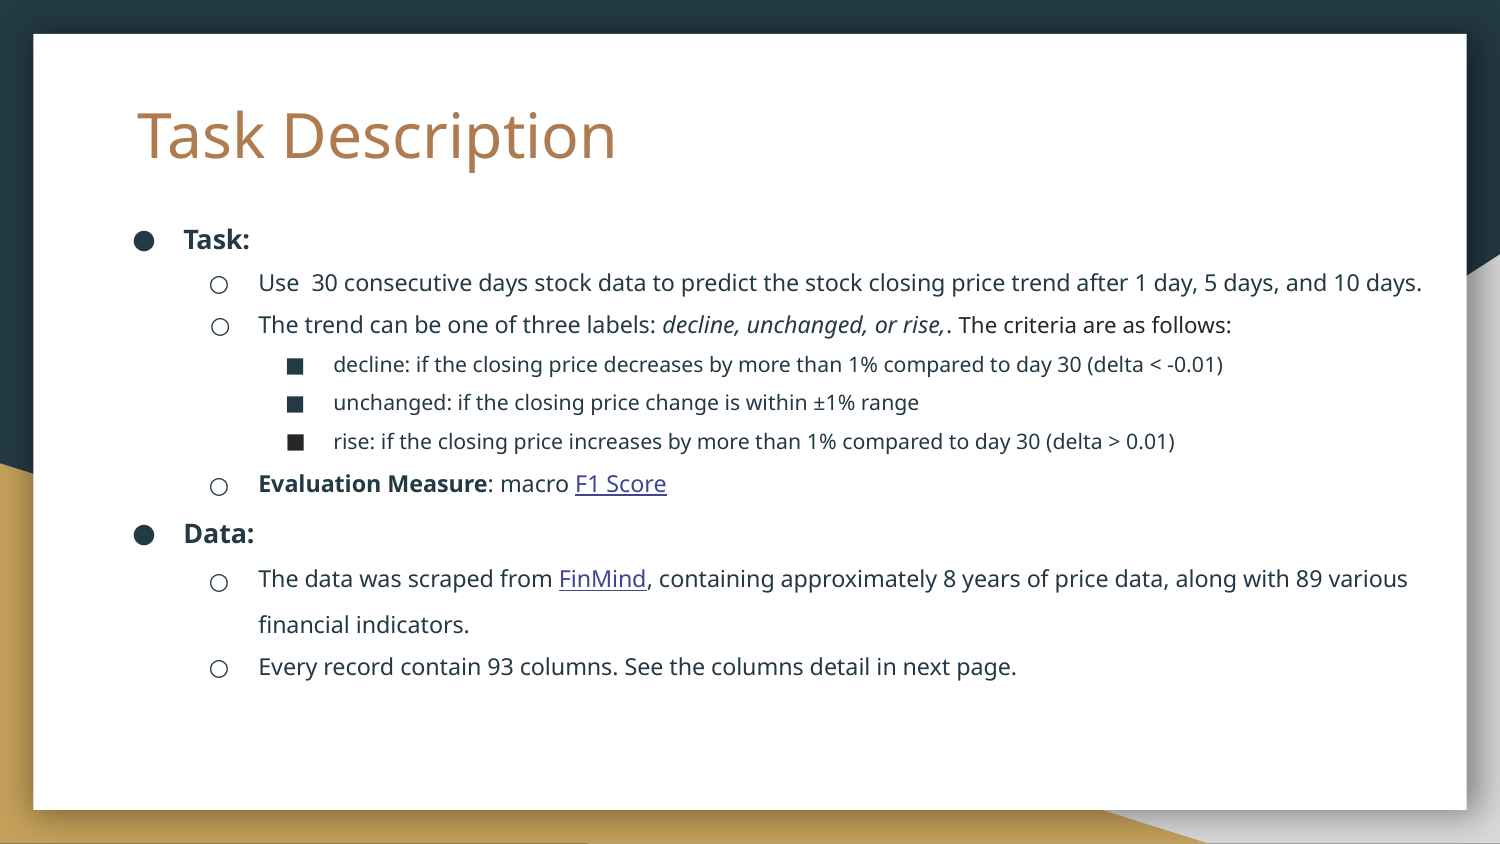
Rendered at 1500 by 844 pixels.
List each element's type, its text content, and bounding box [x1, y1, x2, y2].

title Task Description [122, 77, 1354, 191]
list Task: Use 30 consecutive days stock data to predict the stock closing price trend after 1 day, 5 days, and 10 days. The trend can be one of three labels: decline, unchanged, or rise,. The criteria are as follows: decline: if the closing price decreases by more than 1% compared to day 30 (delta < -0.01) unchanged: if the closing price change is within ±1% range rise: if the closing price increases by more than 1% compared to day 30 (delta > 0.01) Evaluation Measure: macro F1 Score Data: The data was scraped from FinMind, containing approximately 8 years of price data, along with 89 various financial indicators. Every record contain 93 columns. See the columns detail in next page. [93, 191, 1450, 761]
